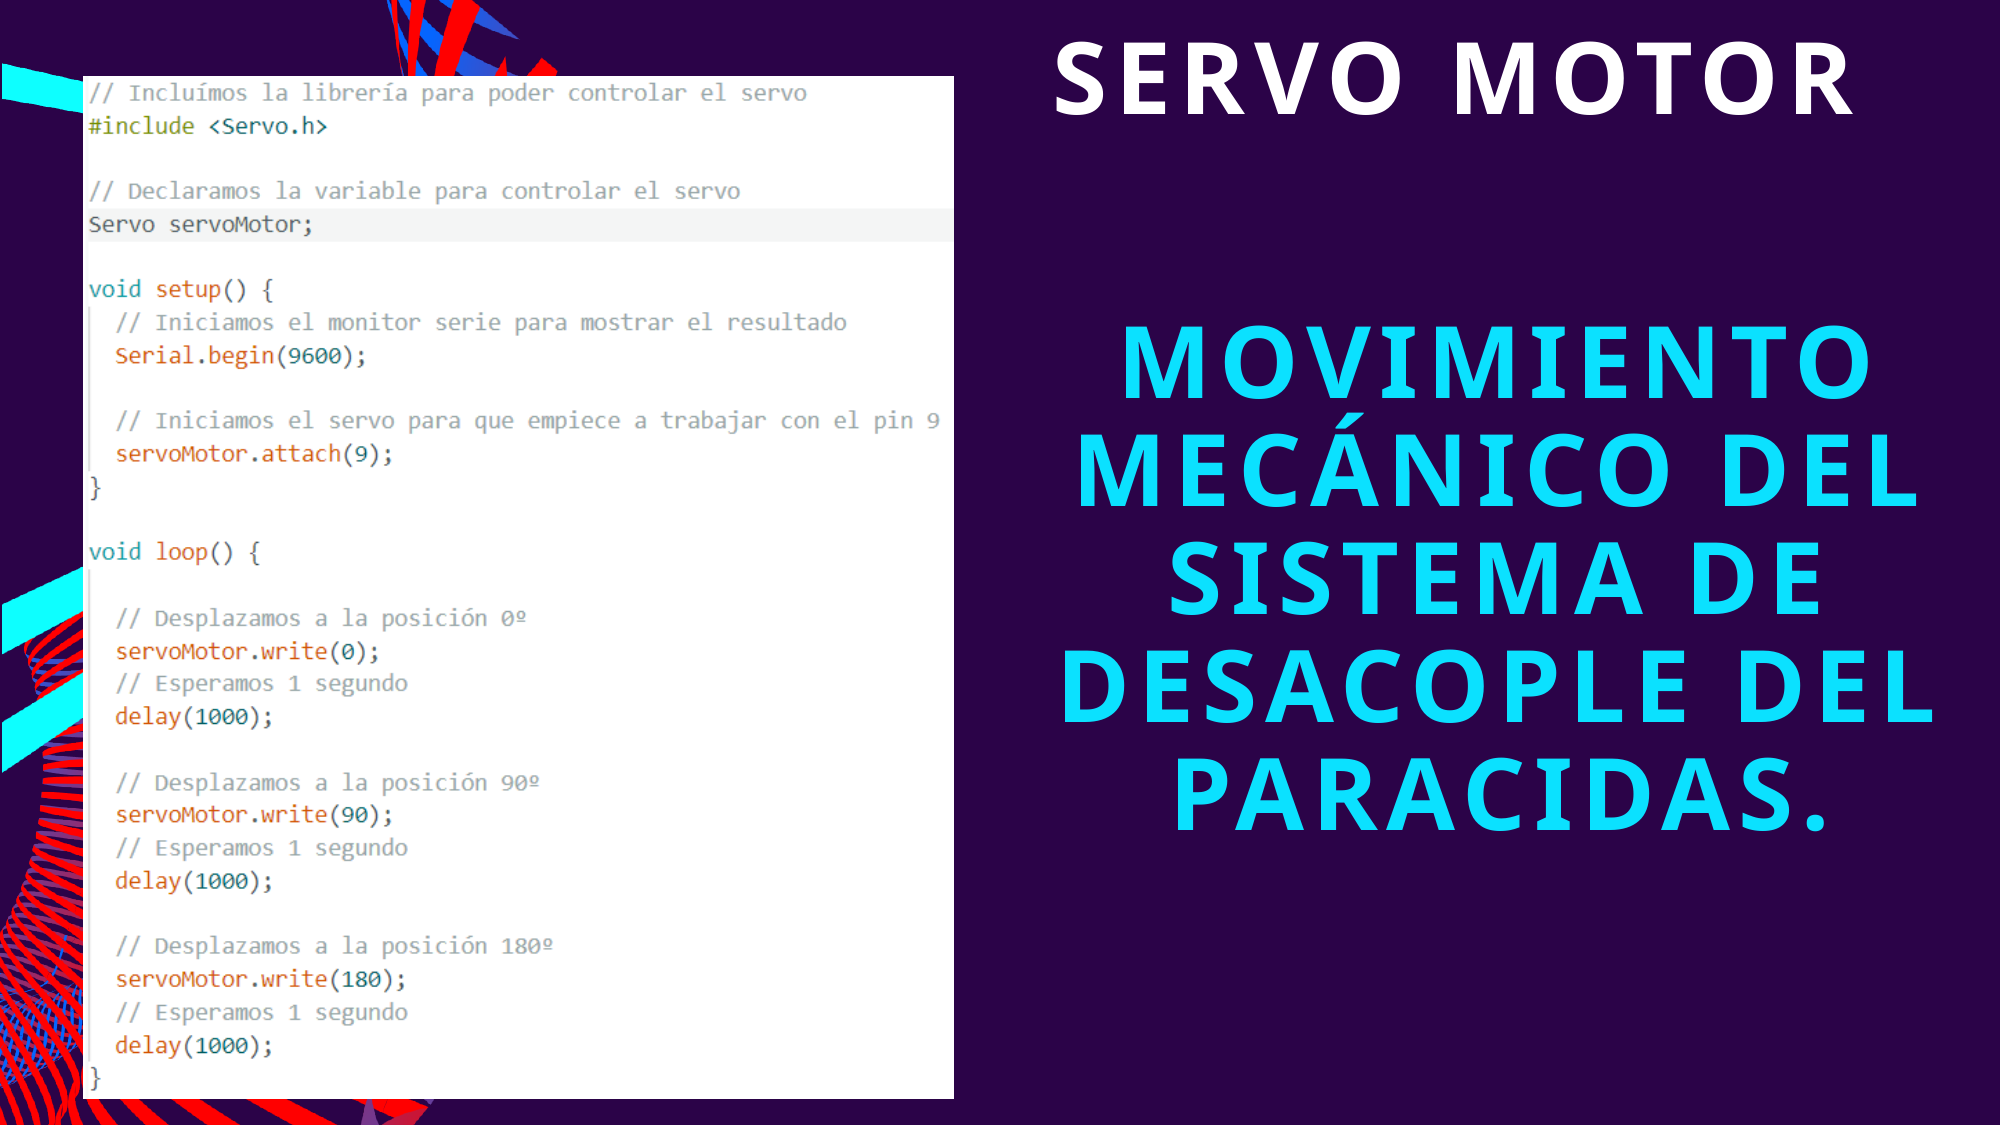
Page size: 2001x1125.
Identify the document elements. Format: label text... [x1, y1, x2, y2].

title SERVO MOTOR [934, 20, 1973, 152]
text_box MOVIMIENTO MECÁNICO DEL SISTEMA DE DESACOPLE DEL PARACIDAS. [1001, 305, 2000, 1083]
picture [0, 0, 2000, 1125]
